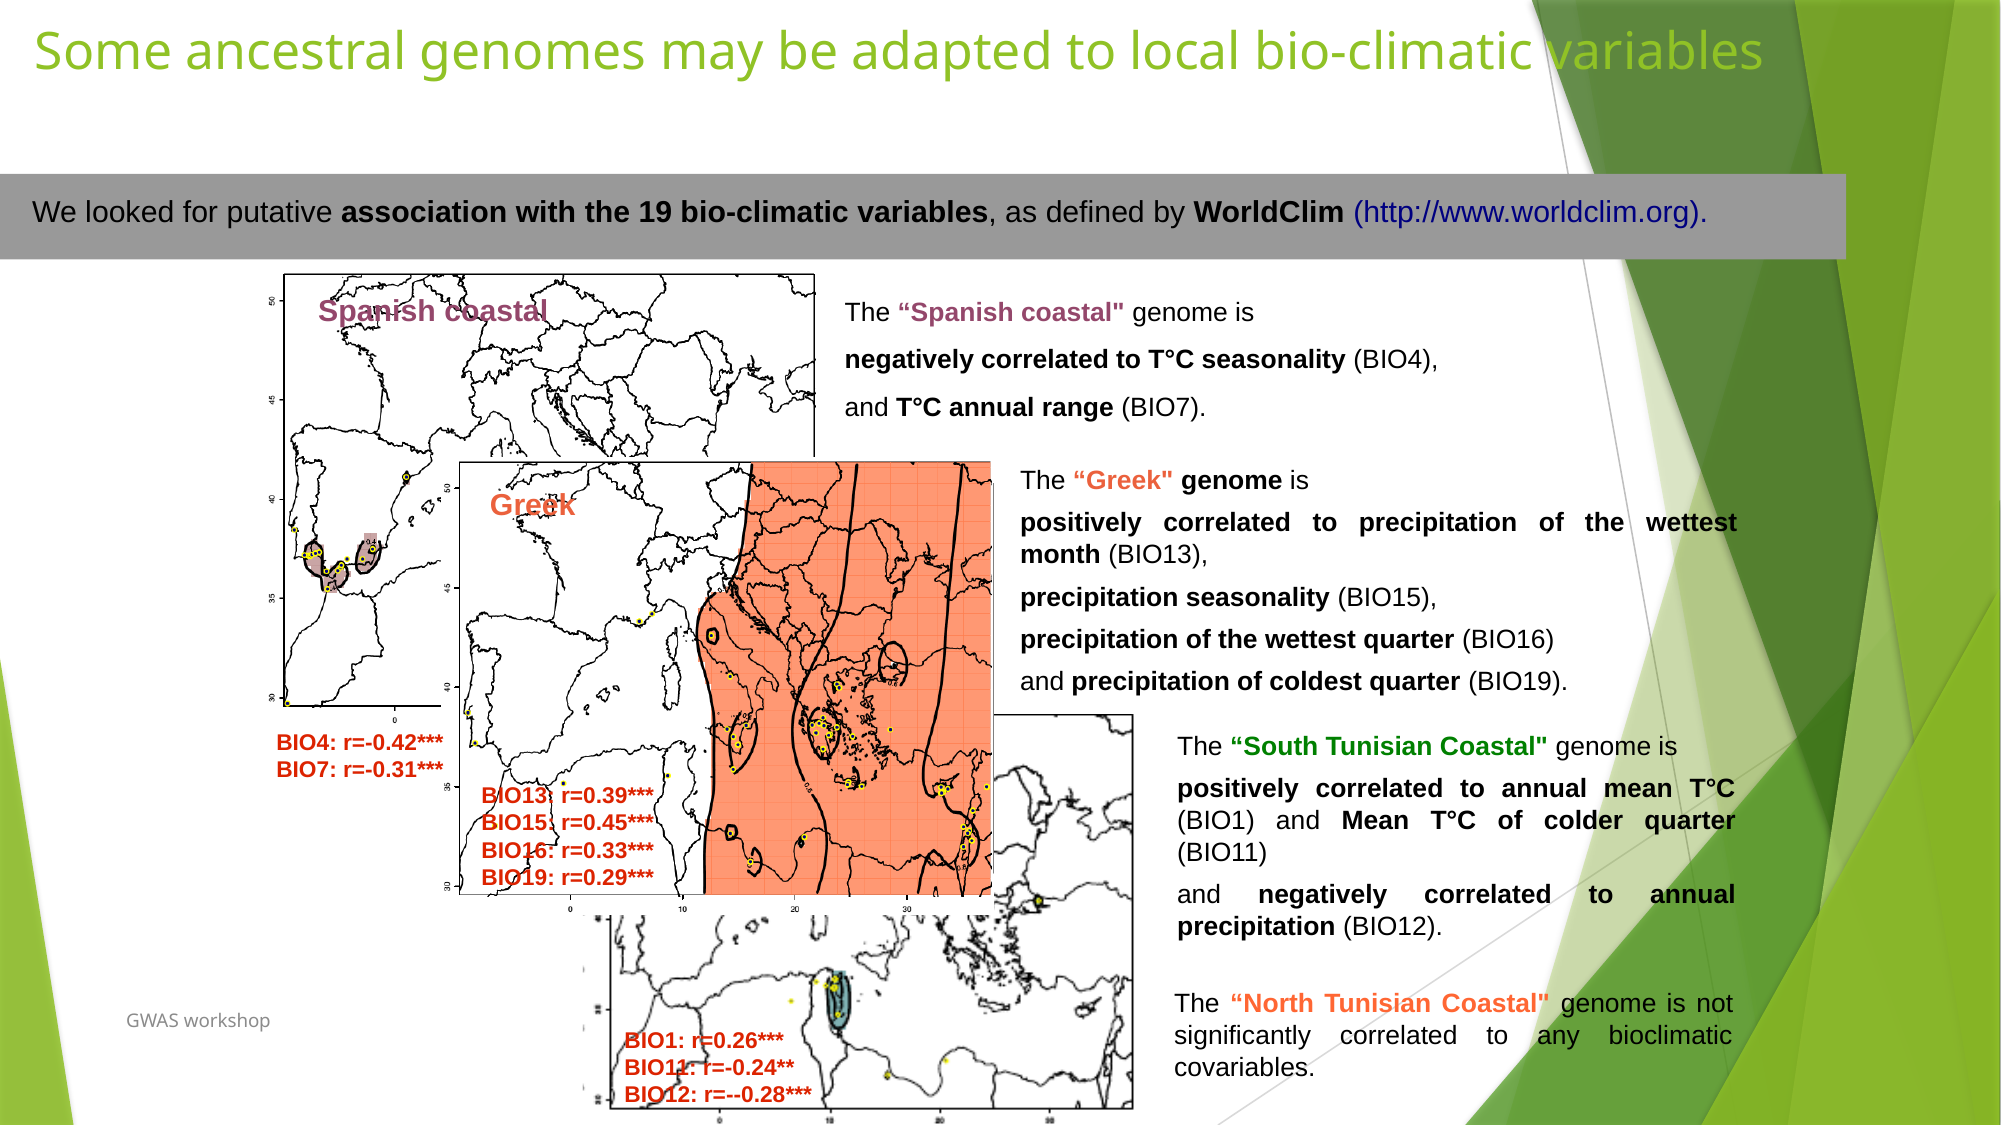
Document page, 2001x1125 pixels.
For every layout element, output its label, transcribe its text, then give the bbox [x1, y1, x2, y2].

text_box The “North Tunisian Coastal" genome is not significantly correlated to any bioclimatic covariables. [1142, 986, 1734, 1110]
text_box The “Greek" genome is positively correlated to precipitation of the wettest month (BIO13), precipitation seasonality (BIO15), precipitation of the wettest quarter (BIO16) and precipitation of coldest quarter (BIO19). [998, 463, 1738, 722]
footer GWAS workshop [111, 991, 577, 1051]
title Some ancestral genomes may be adapted to local bio-climatic variables [19, 9, 1847, 145]
text_box The “South Tunisian Coastal" genome is positively correlated to annual mean T°C (BIO1) and Mean T°C of colder quarter (BIO11) and negatively correlated to annual precipitation (BIO12). [1145, 729, 1737, 933]
text_box We looked for putative association with the 19 bio-climatic variables, as defined by WorldClim (http://www.worldclim.org). [0, 173, 1847, 260]
text_box BIO4: r=-0.42*** BIO7: r=-0.31*** [262, 752, 436, 789]
picture [263, 268, 1135, 1125]
text_box The “Spanish coastal" genome is negatively correlated to T°C seasonality (BIO4), and T°C annual range (BIO7). [824, 279, 1578, 447]
footer GWAS workshop [1138, 991, 1145, 1051]
